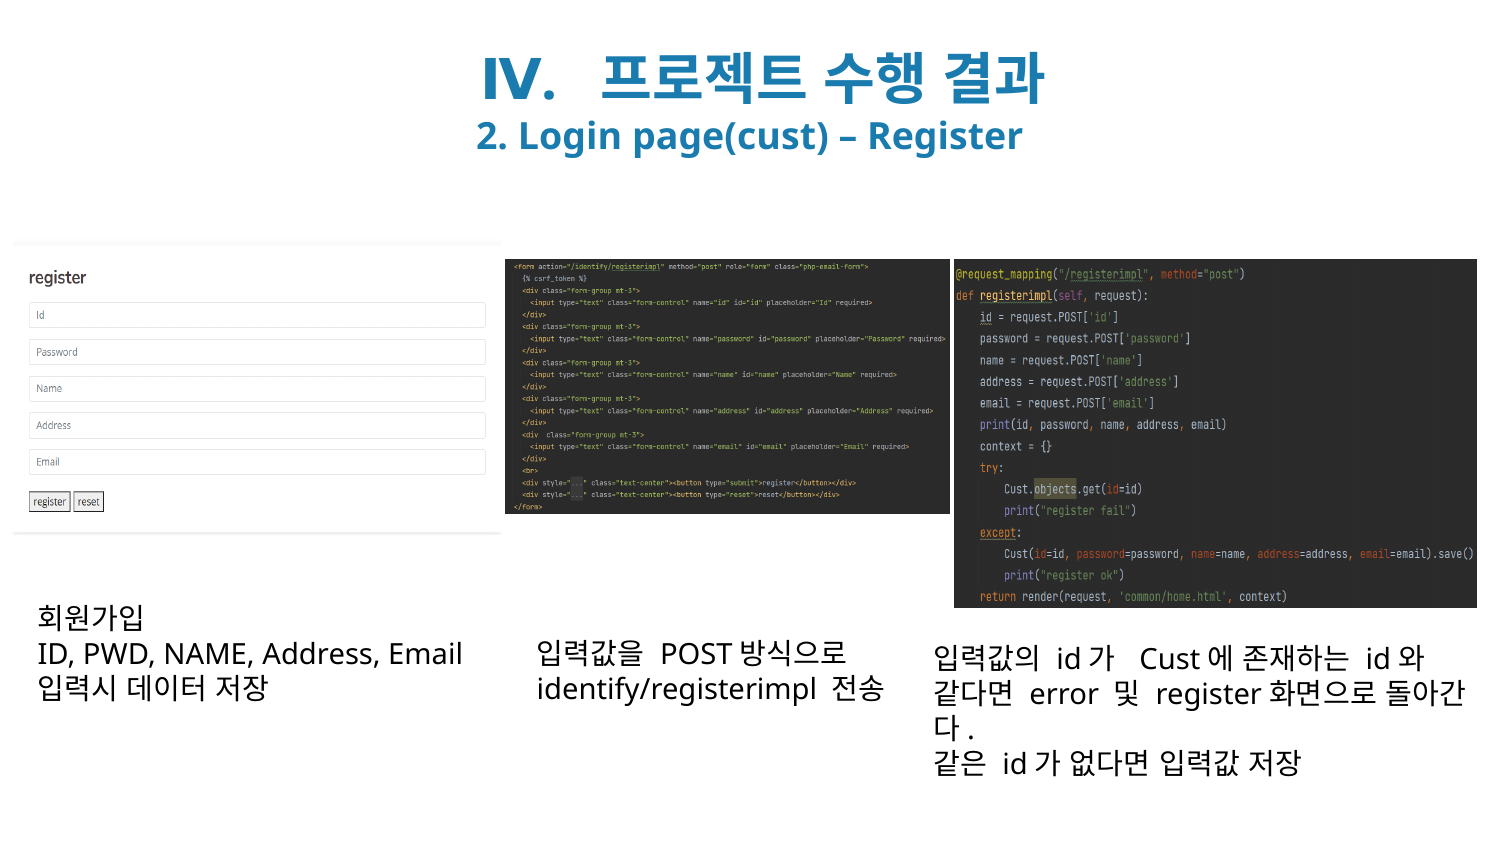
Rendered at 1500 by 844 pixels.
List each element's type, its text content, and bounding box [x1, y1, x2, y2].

text_box 회원가입 ID, PWD, NAME, Address, Email 입력시 데이터 저장 [22, 585, 491, 720]
picture [505, 258, 950, 515]
text_box 2. Login page(cust) – Register [353, 104, 1147, 165]
picture [13, 238, 501, 535]
picture [954, 258, 1477, 608]
text_box 입력값을 POST방식으로 identify/registerimpl 전송 [521, 620, 912, 721]
text_box 입력값의 id가 Cust에 존재하는 id와 같다면 error 및 register화면으로 돌아간다. 같은 id가 없다면 입력값 저장 [918, 625, 1500, 796]
text_box Ⅳ. 프로젝트 수행 결과 [348, 37, 1186, 117]
